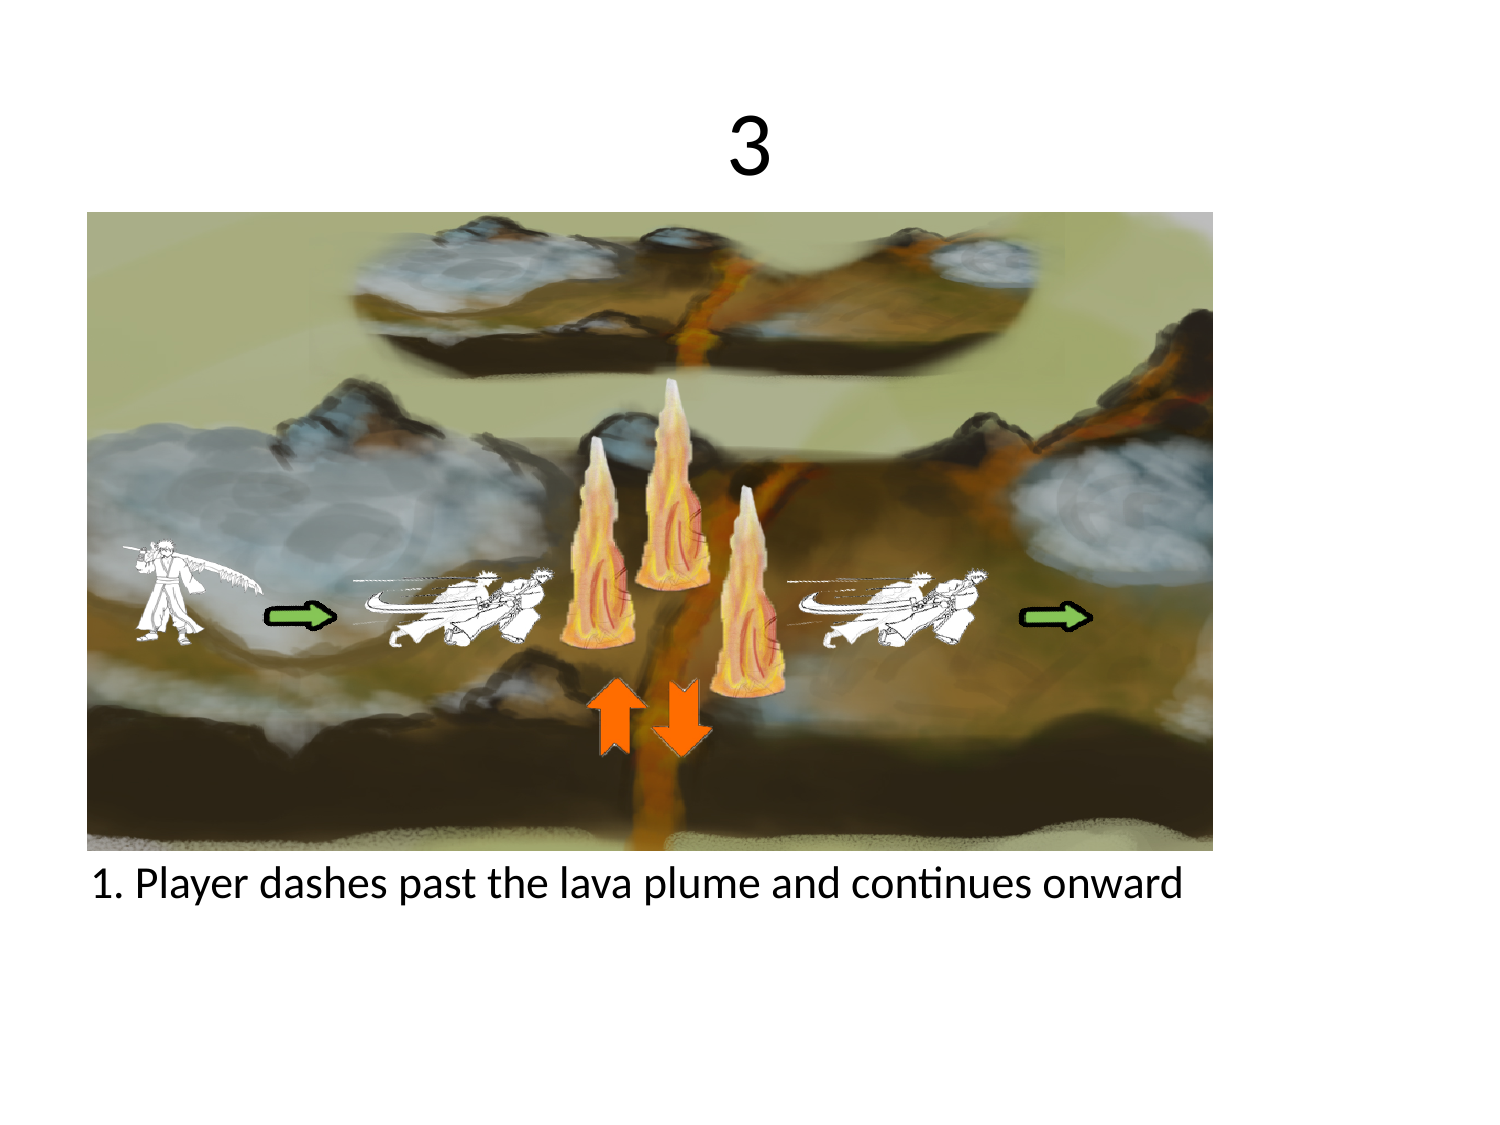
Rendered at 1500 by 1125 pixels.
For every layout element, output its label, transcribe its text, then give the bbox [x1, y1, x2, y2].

picture [87, 212, 1213, 851]
list 1. Player dashes past the lava plume and continues onward [75, 845, 1425, 1075]
title 3 [75, 45, 1425, 233]
